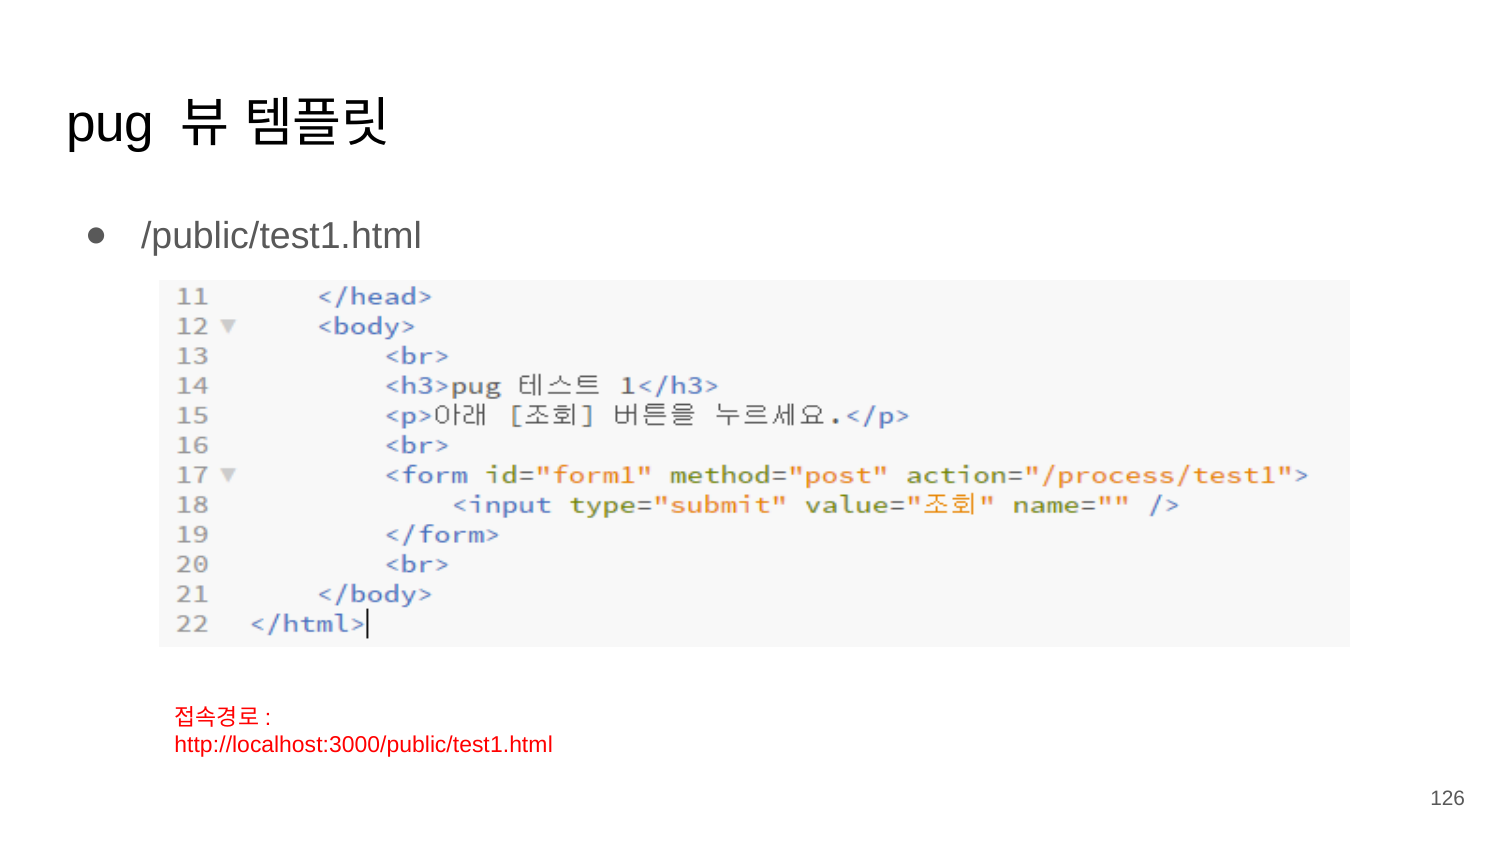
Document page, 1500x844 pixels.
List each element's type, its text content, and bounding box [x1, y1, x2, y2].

picture [159, 279, 1351, 648]
list /public/test1.html [51, 189, 1449, 750]
title pug 뷰 템플릿 [51, 72, 1449, 167]
text_box 접속경로: http://localhost:3000/public/test1.html [159, 694, 570, 765]
slide_number ‹#› [1389, 764, 1480, 830]
